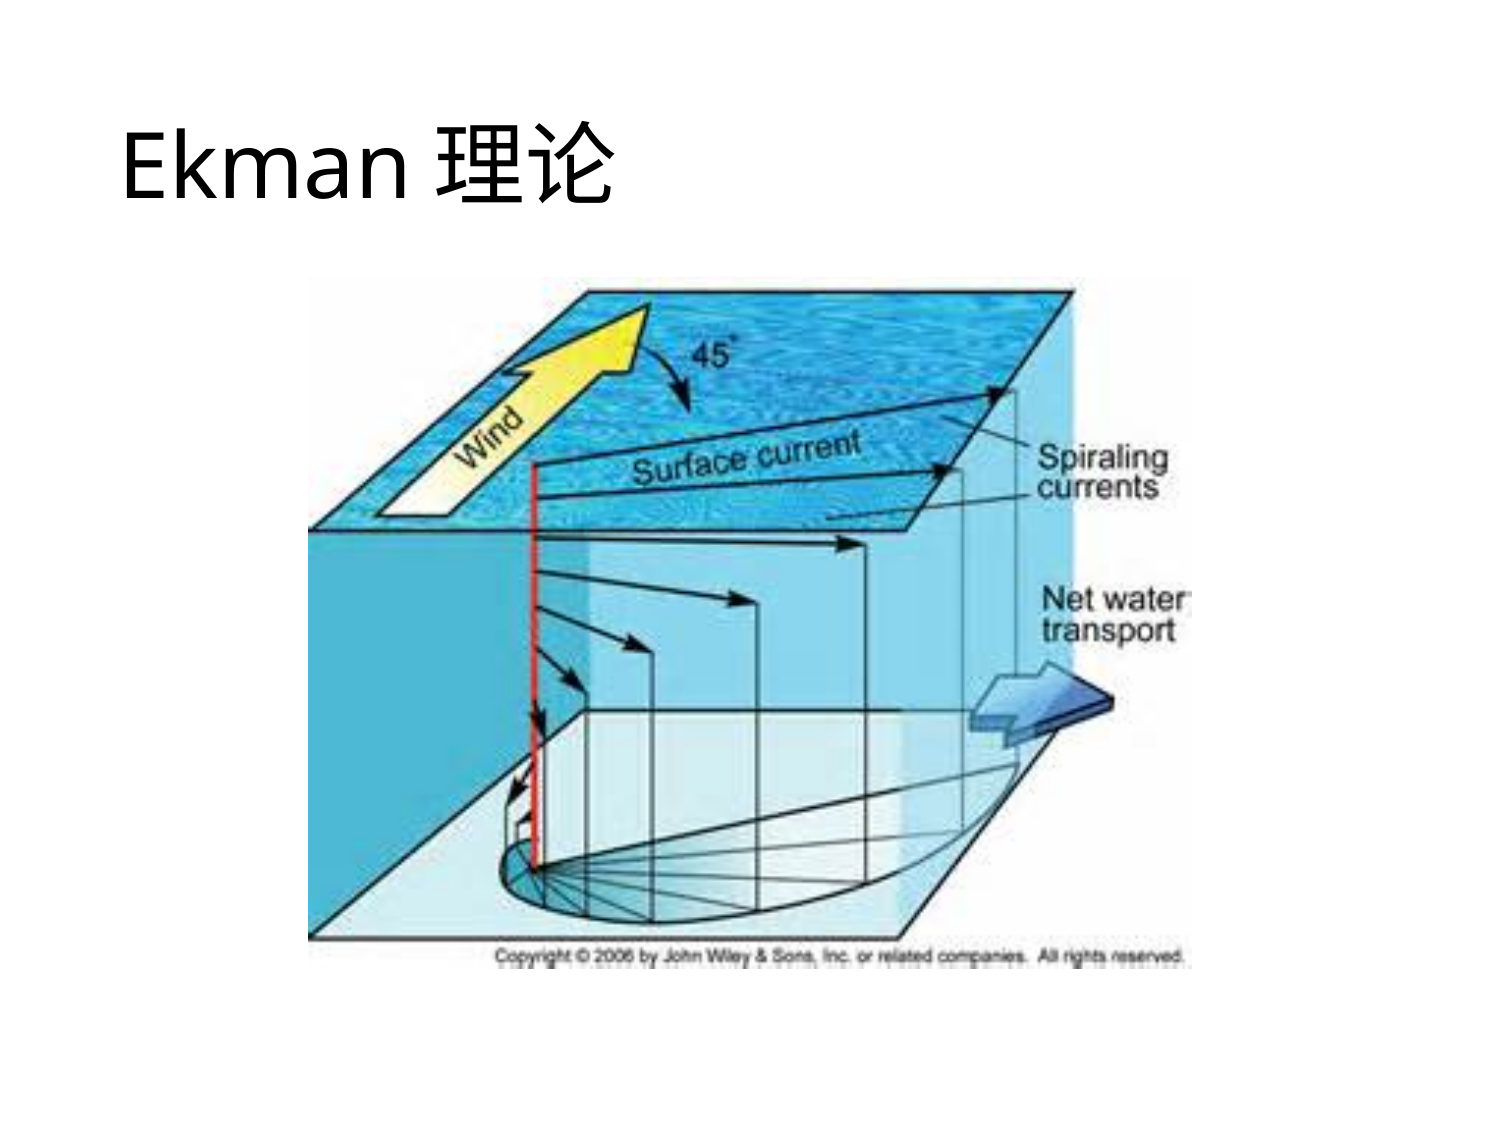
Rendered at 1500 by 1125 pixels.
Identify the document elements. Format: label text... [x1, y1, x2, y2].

picture [308, 277, 1192, 969]
title Ekman理论 [103, 59, 1397, 278]
